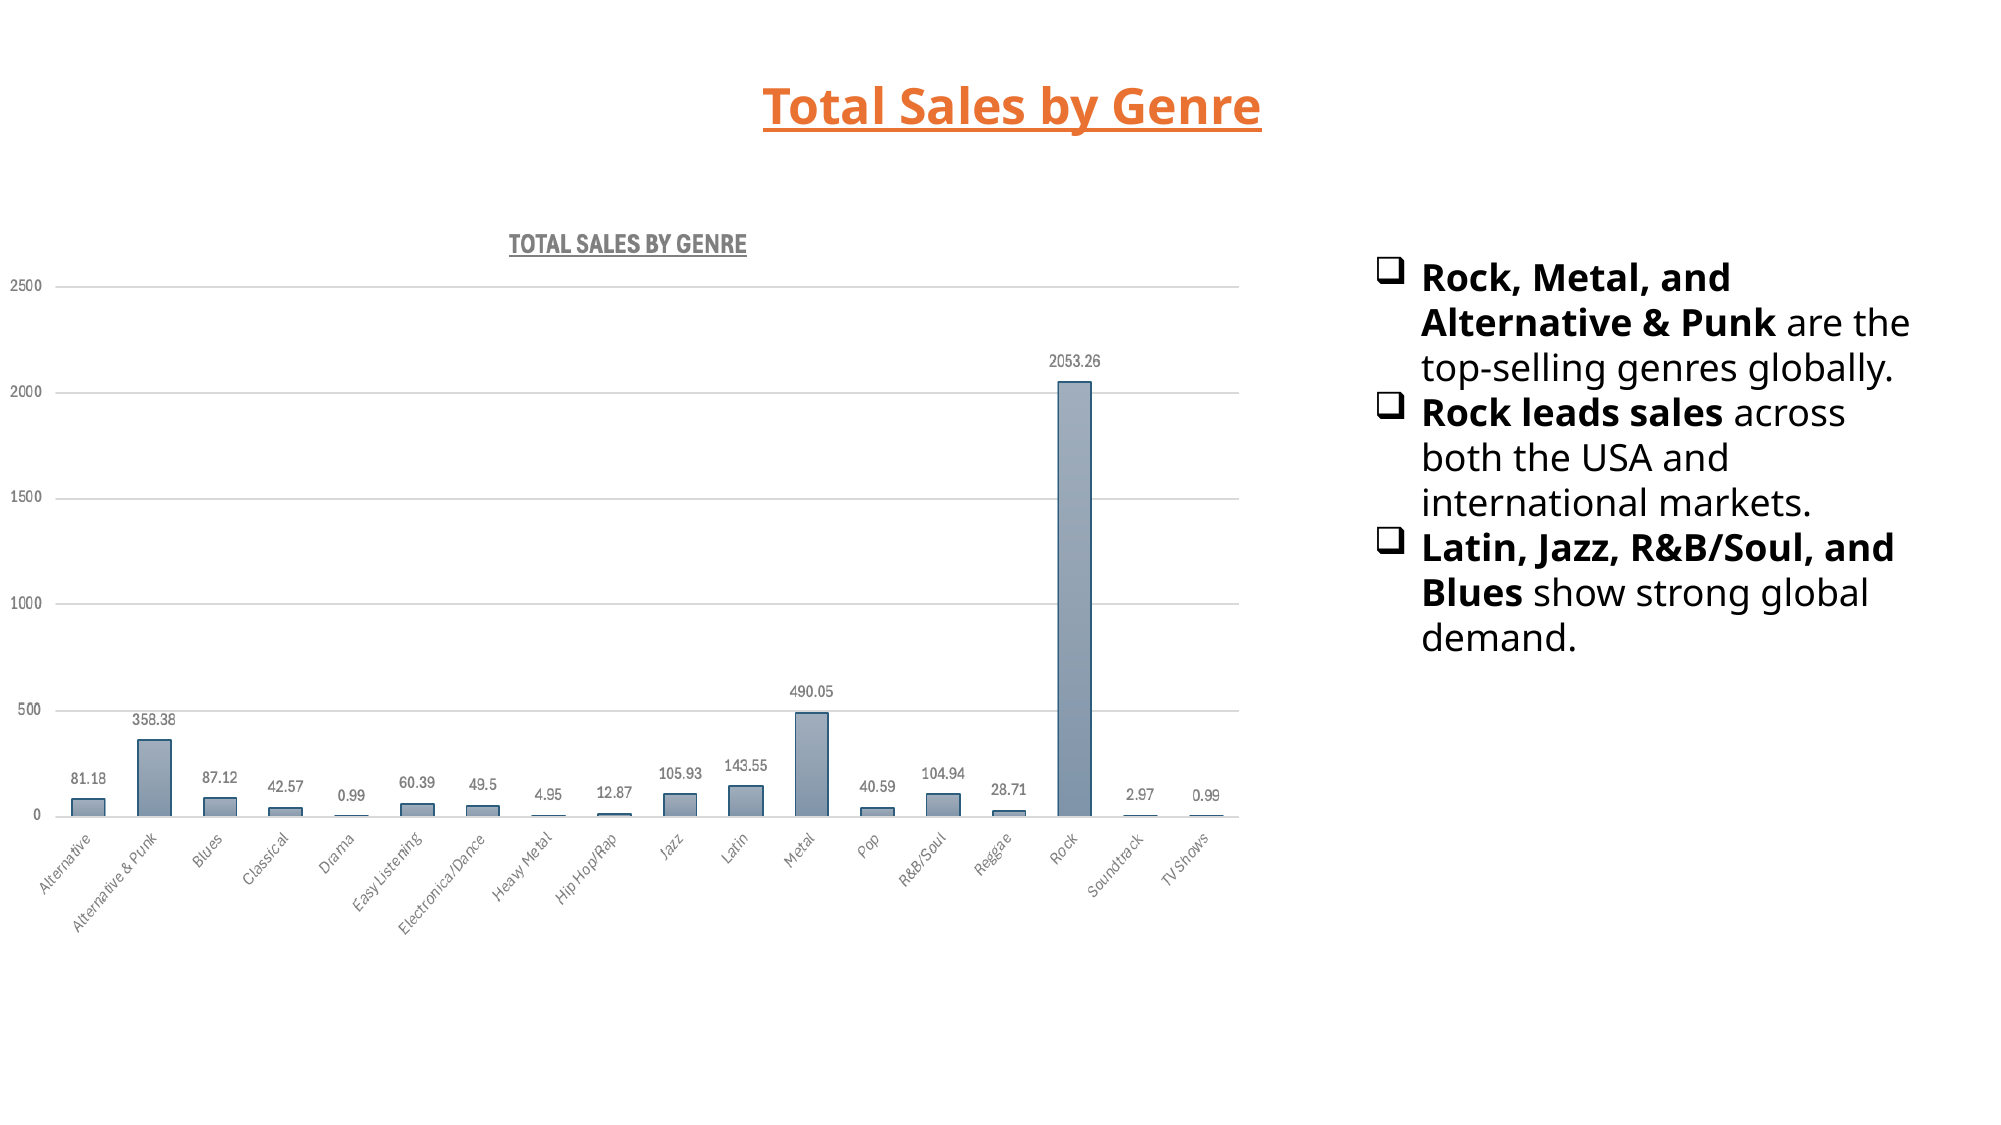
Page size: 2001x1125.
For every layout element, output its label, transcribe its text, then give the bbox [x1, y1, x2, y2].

title Total Sales by Genre [747, 0, 1448, 247]
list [0, 214, 1257, 950]
text_box Rock, Metal, and Alternative & Punk are the top-selling genres globally. Rock leads sales across both the USA and international markets. Latin, Jazz, R&B/Soul, and Blues show strong global demand. [1359, 246, 1936, 711]
